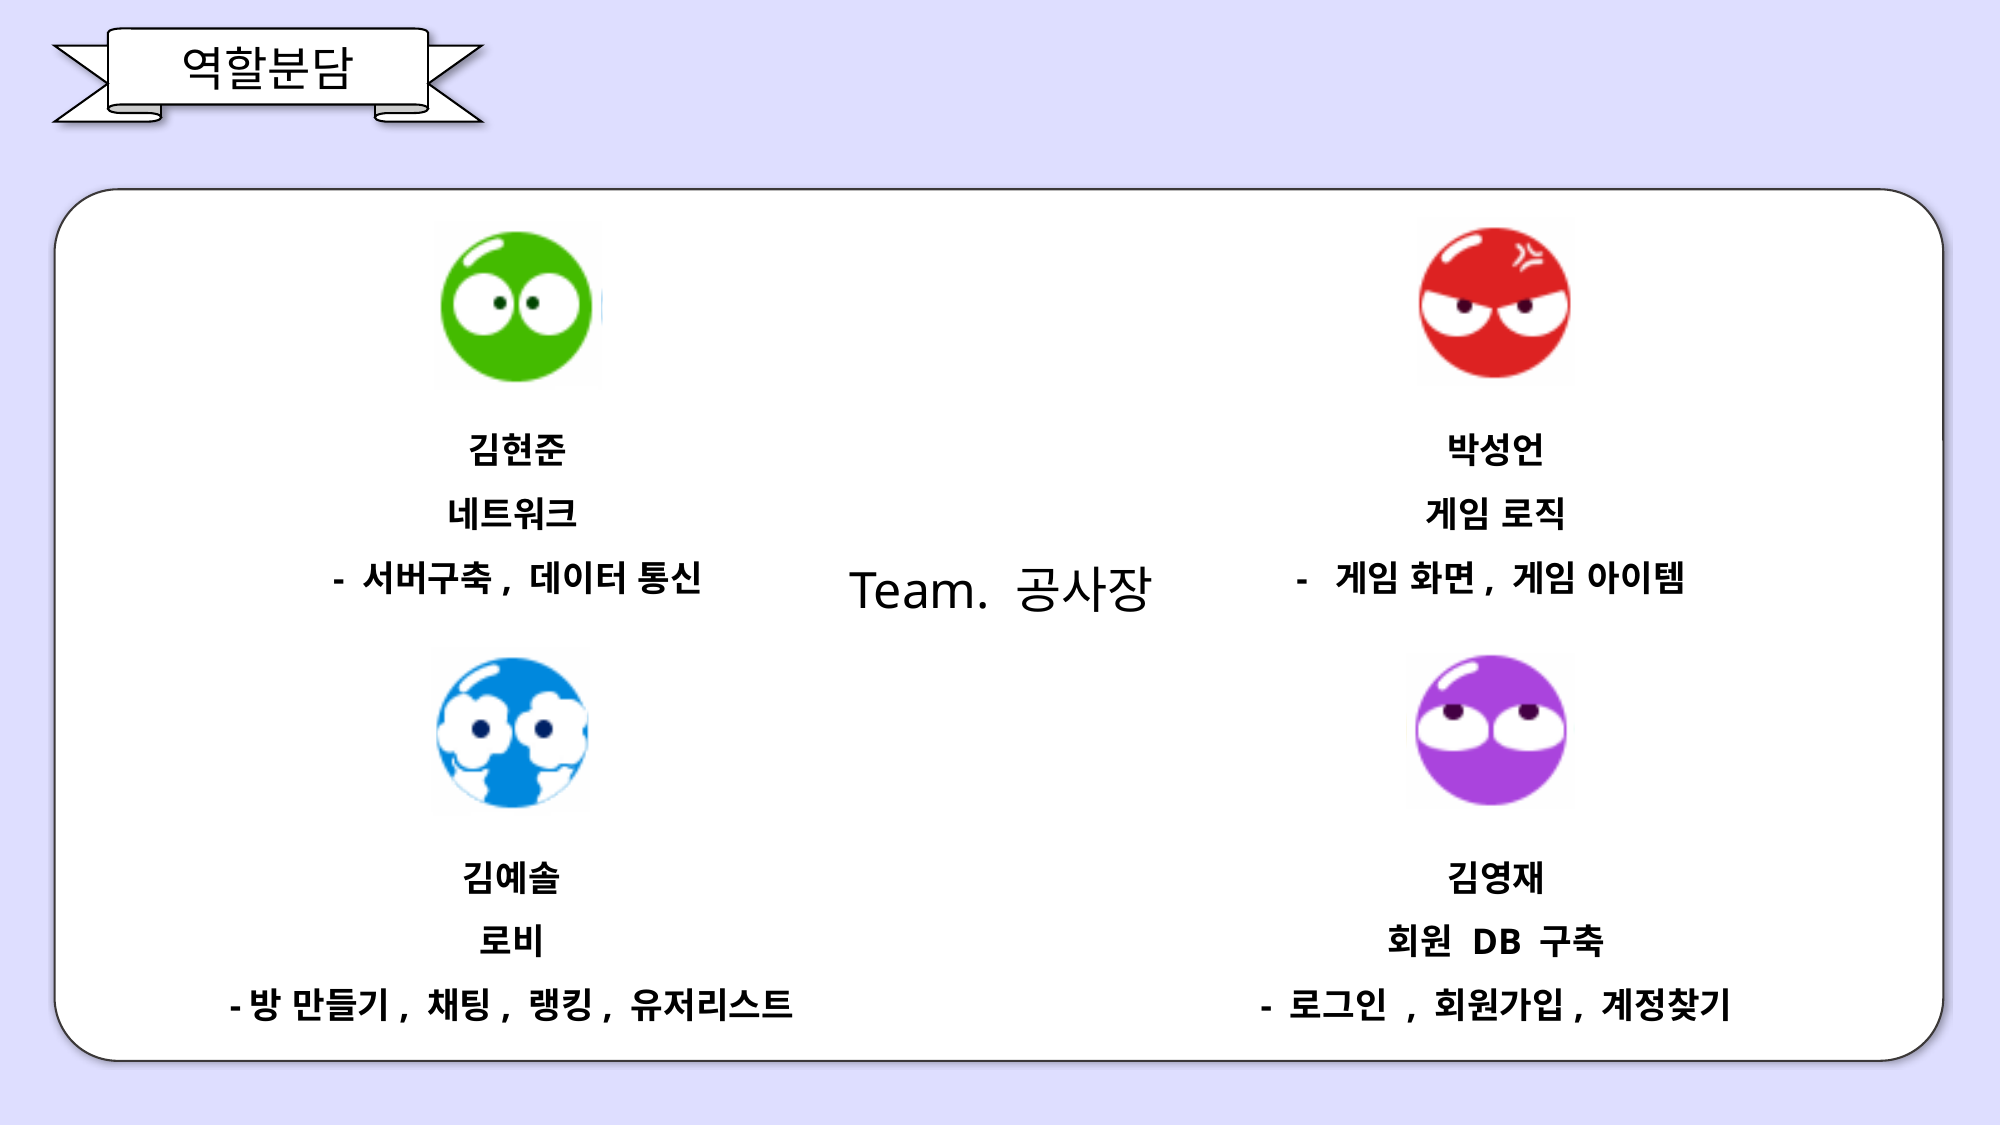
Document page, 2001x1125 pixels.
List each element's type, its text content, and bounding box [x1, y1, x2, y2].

text_box Team. 공사장 [736, 547, 1267, 629]
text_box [160, 647, 864, 1036]
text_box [196, 221, 841, 607]
text_box 박성언 게임 로직 - 게임 화면, 게임 아이템 [1172, 396, 1821, 609]
picture [1416, 217, 1575, 386]
text_box [53, 188, 1945, 1062]
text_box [1218, 653, 1775, 1036]
text_box [51, 27, 485, 123]
text_box 역할분담 [152, 29, 384, 107]
